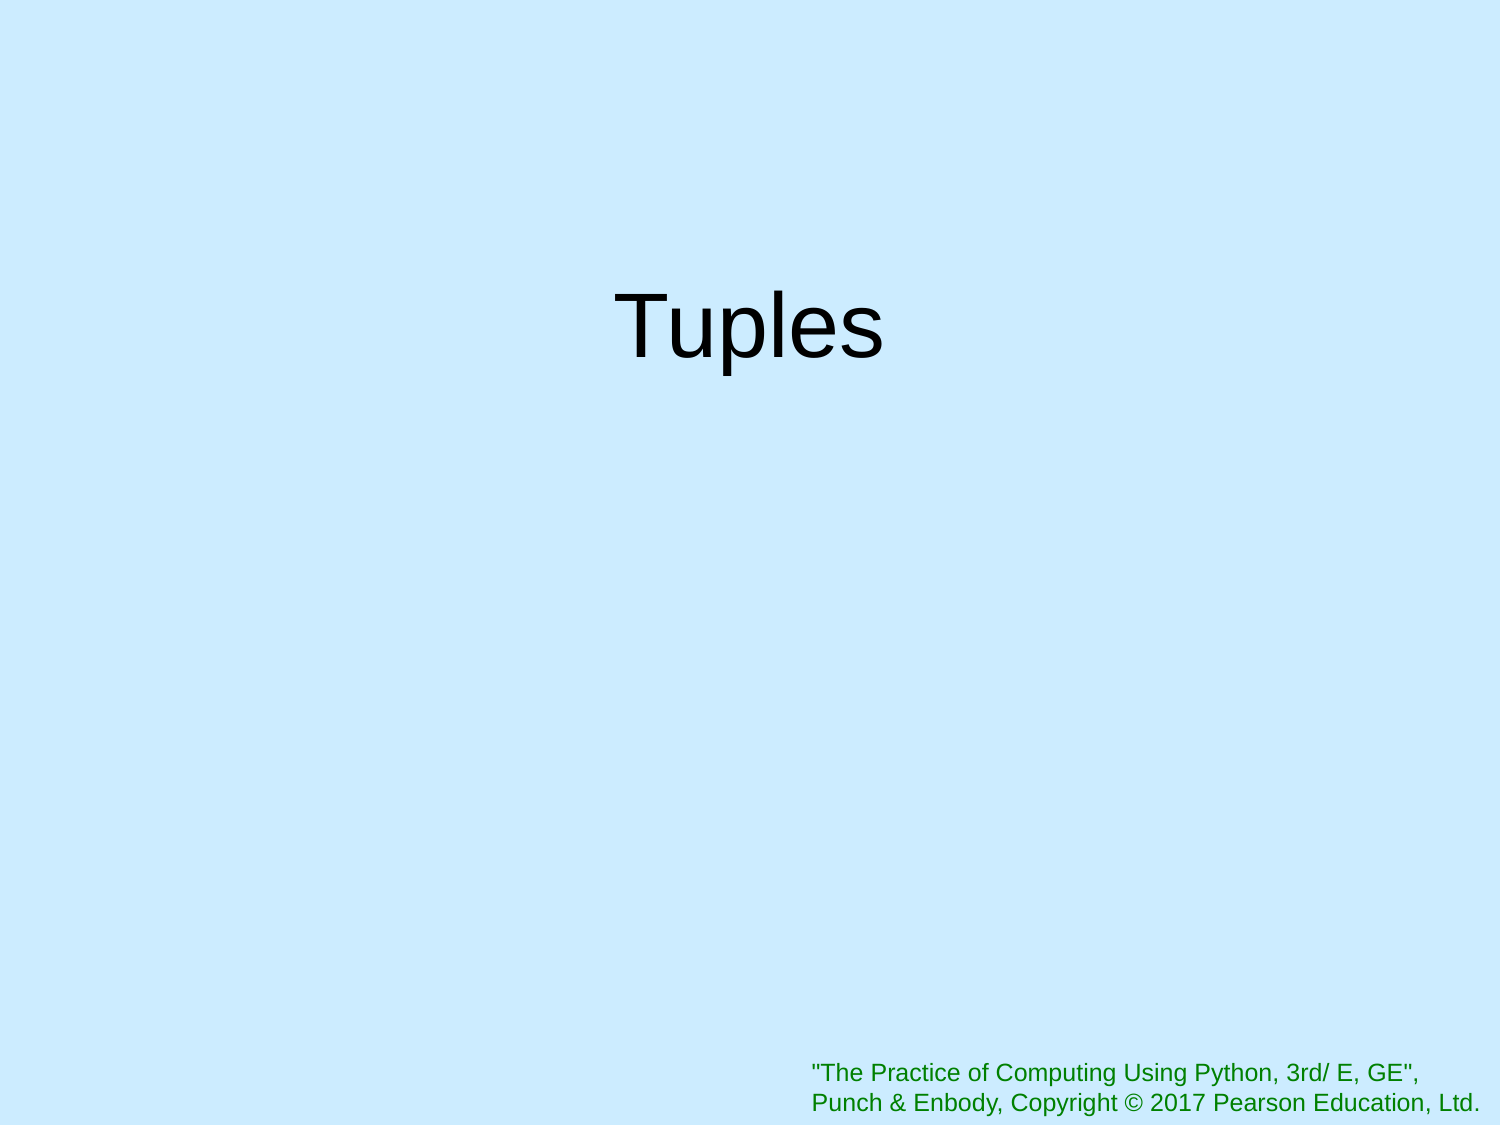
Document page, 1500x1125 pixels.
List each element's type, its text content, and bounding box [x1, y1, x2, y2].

title Tuples [112, 200, 1388, 442]
